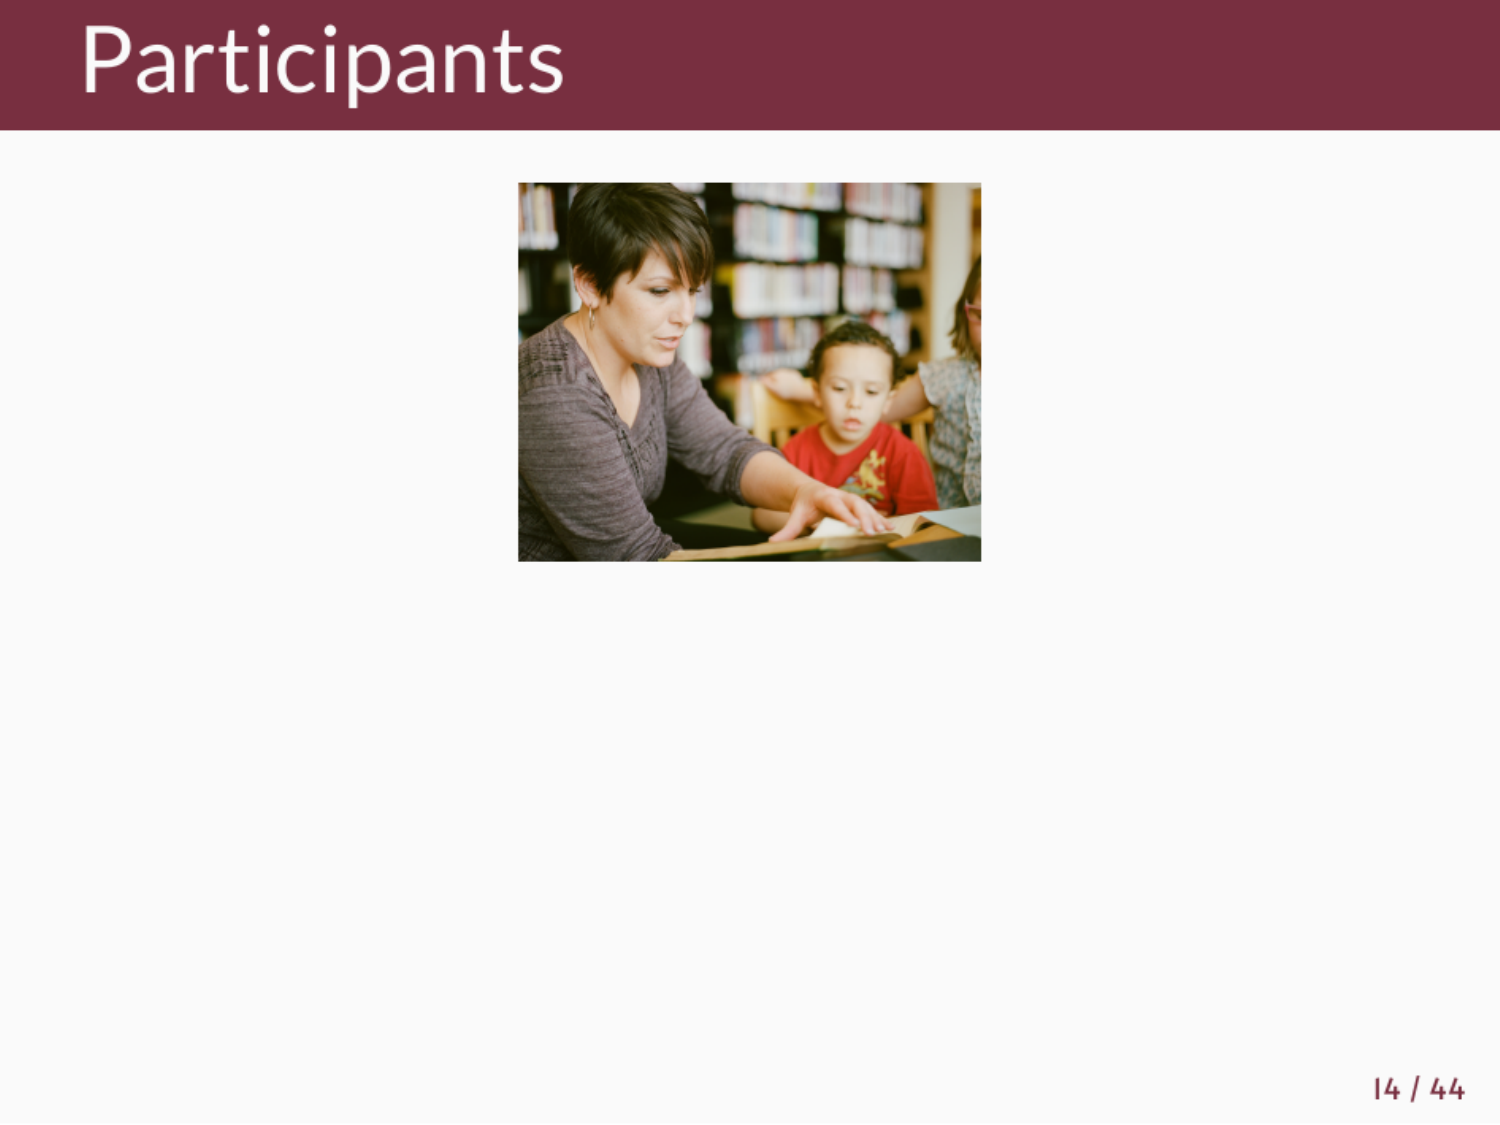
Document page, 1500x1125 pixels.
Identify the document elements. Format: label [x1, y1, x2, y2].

list [0, 0, 1500, 1125]
